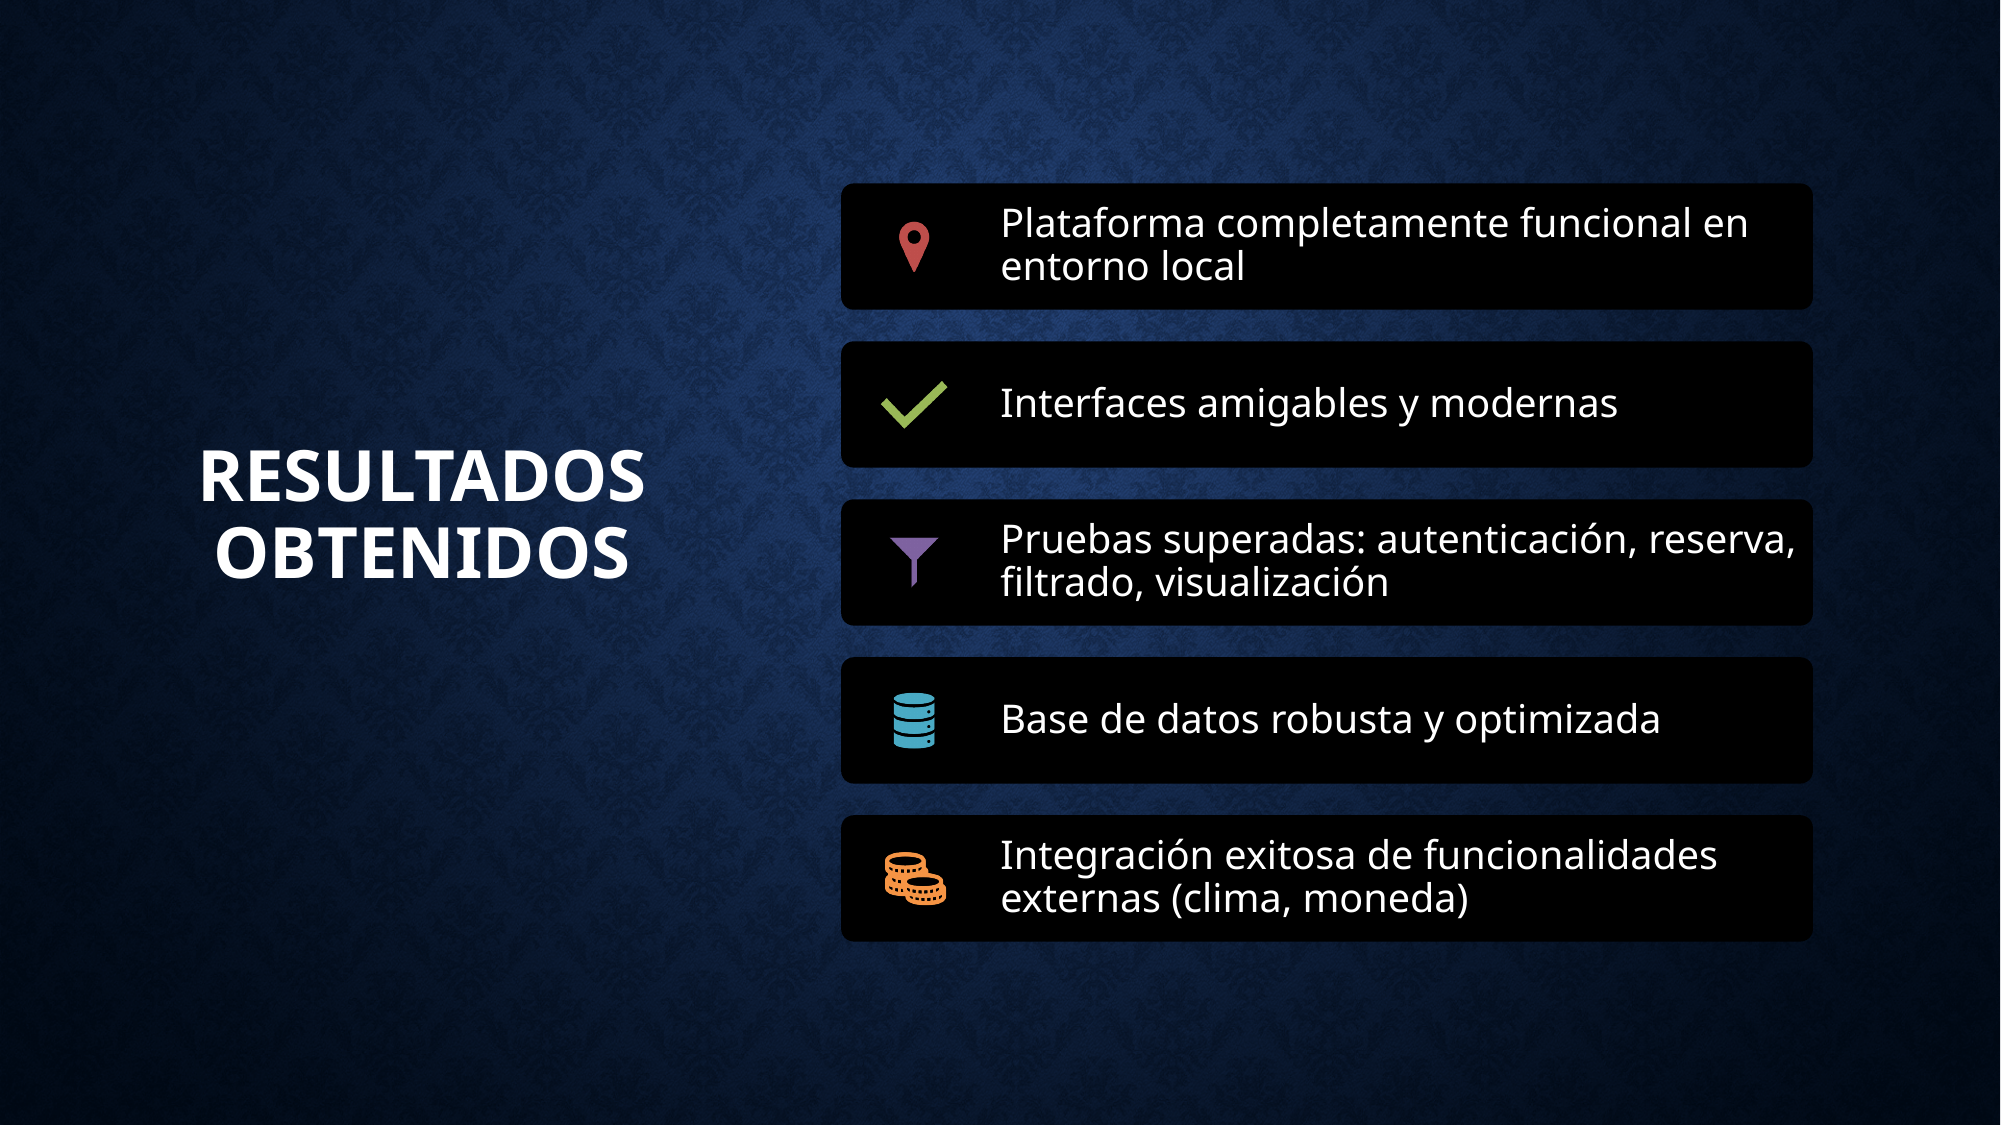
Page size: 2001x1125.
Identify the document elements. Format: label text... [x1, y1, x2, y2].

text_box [840, 183, 1814, 942]
picture [0, 0, 2001, 1125]
title RESULTADOS OBTENIDOS [123, 99, 722, 1020]
